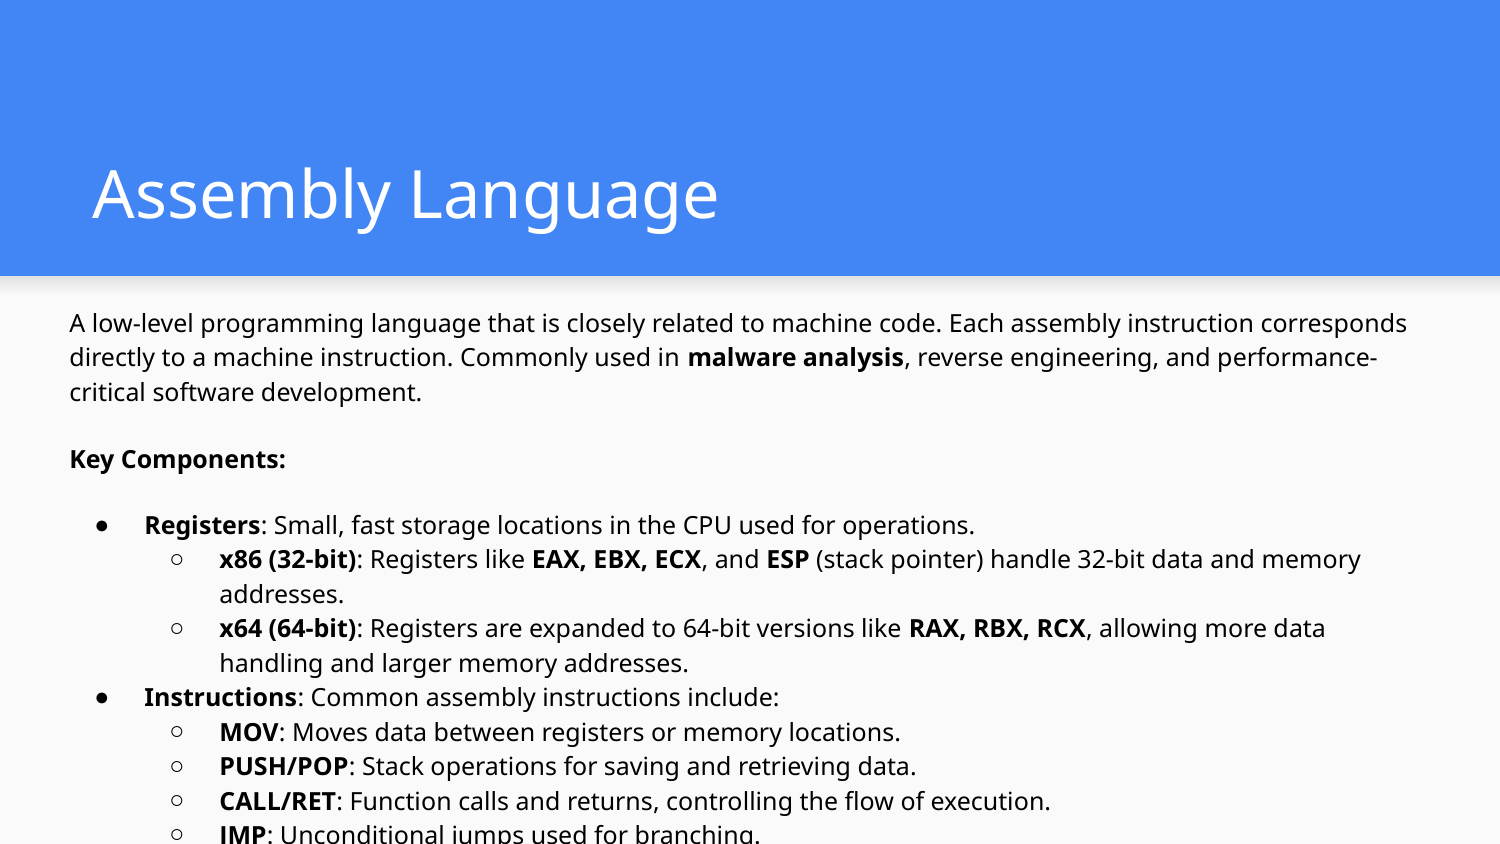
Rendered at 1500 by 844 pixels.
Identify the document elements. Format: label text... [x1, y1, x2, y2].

title Assembly Language [77, 121, 1427, 248]
list A low-level programming language that is closely related to machine code. Each assembly instruction corresponds directly to a machine instruction. Commonly used in malware analysis, reverse engineering, and performance-critical software development. Key Components: Registers: Small, fast storage locations in the CPU used for operations. x86 (32-bit): Registers like EAX, EBX, ECX, and ESP (stack pointer) handle 32-bit data and memory addresses. x64 (64-bit): Registers are expanded to 64-bit versions like RAX, RBX, RCX, allowing more data handling and larger memory addresses. Instructions: Common assembly instructions include: MOV: Moves data between registers or memory locations. PUSH/POP: Stack operations for saving and retrieving data. CALL/RET: Function calls and returns, controlling the flow of execution. JMP: Unconditional jumps used for branching. [54, 287, 1450, 794]
